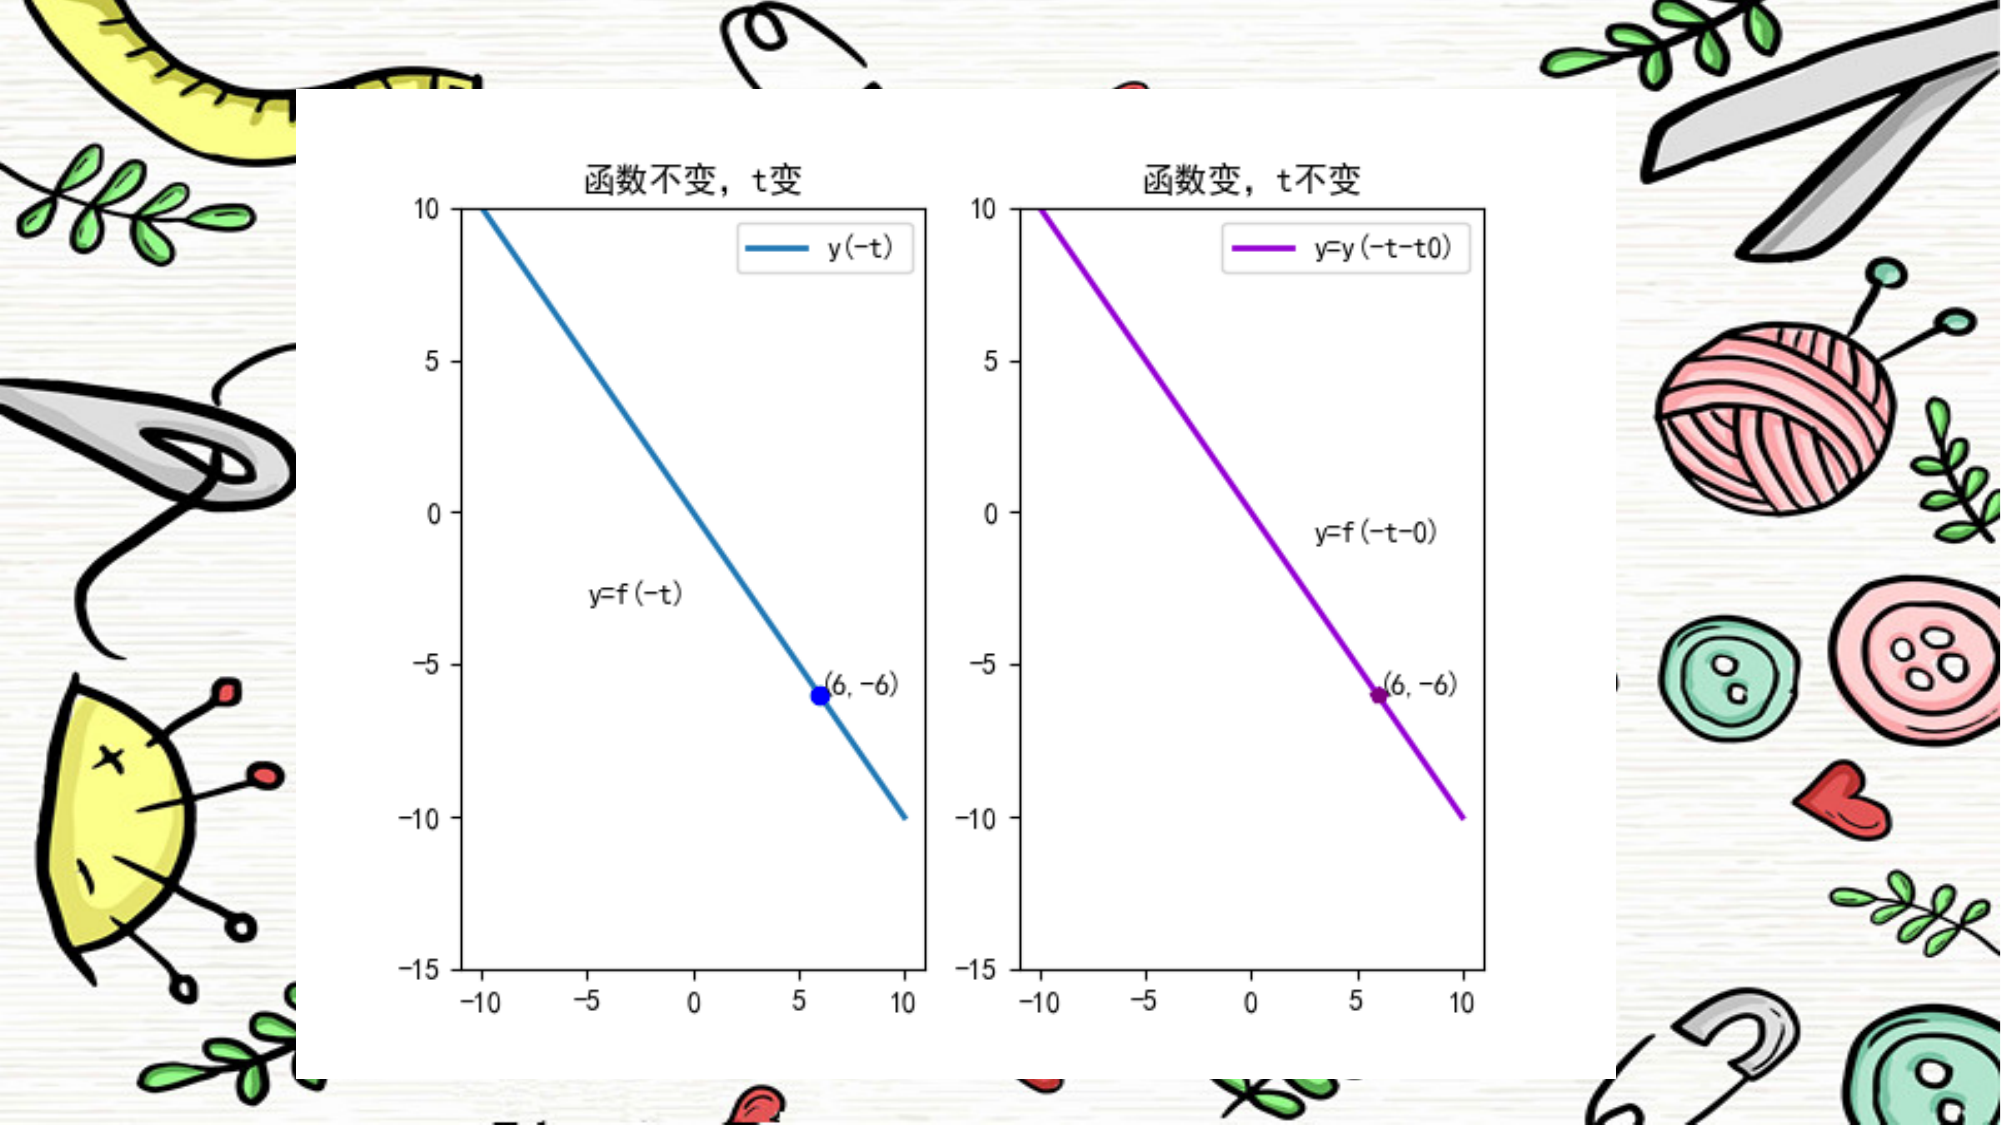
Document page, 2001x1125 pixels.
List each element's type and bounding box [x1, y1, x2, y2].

list [296, 89, 1616, 1079]
picture [0, 0, 2001, 1125]
